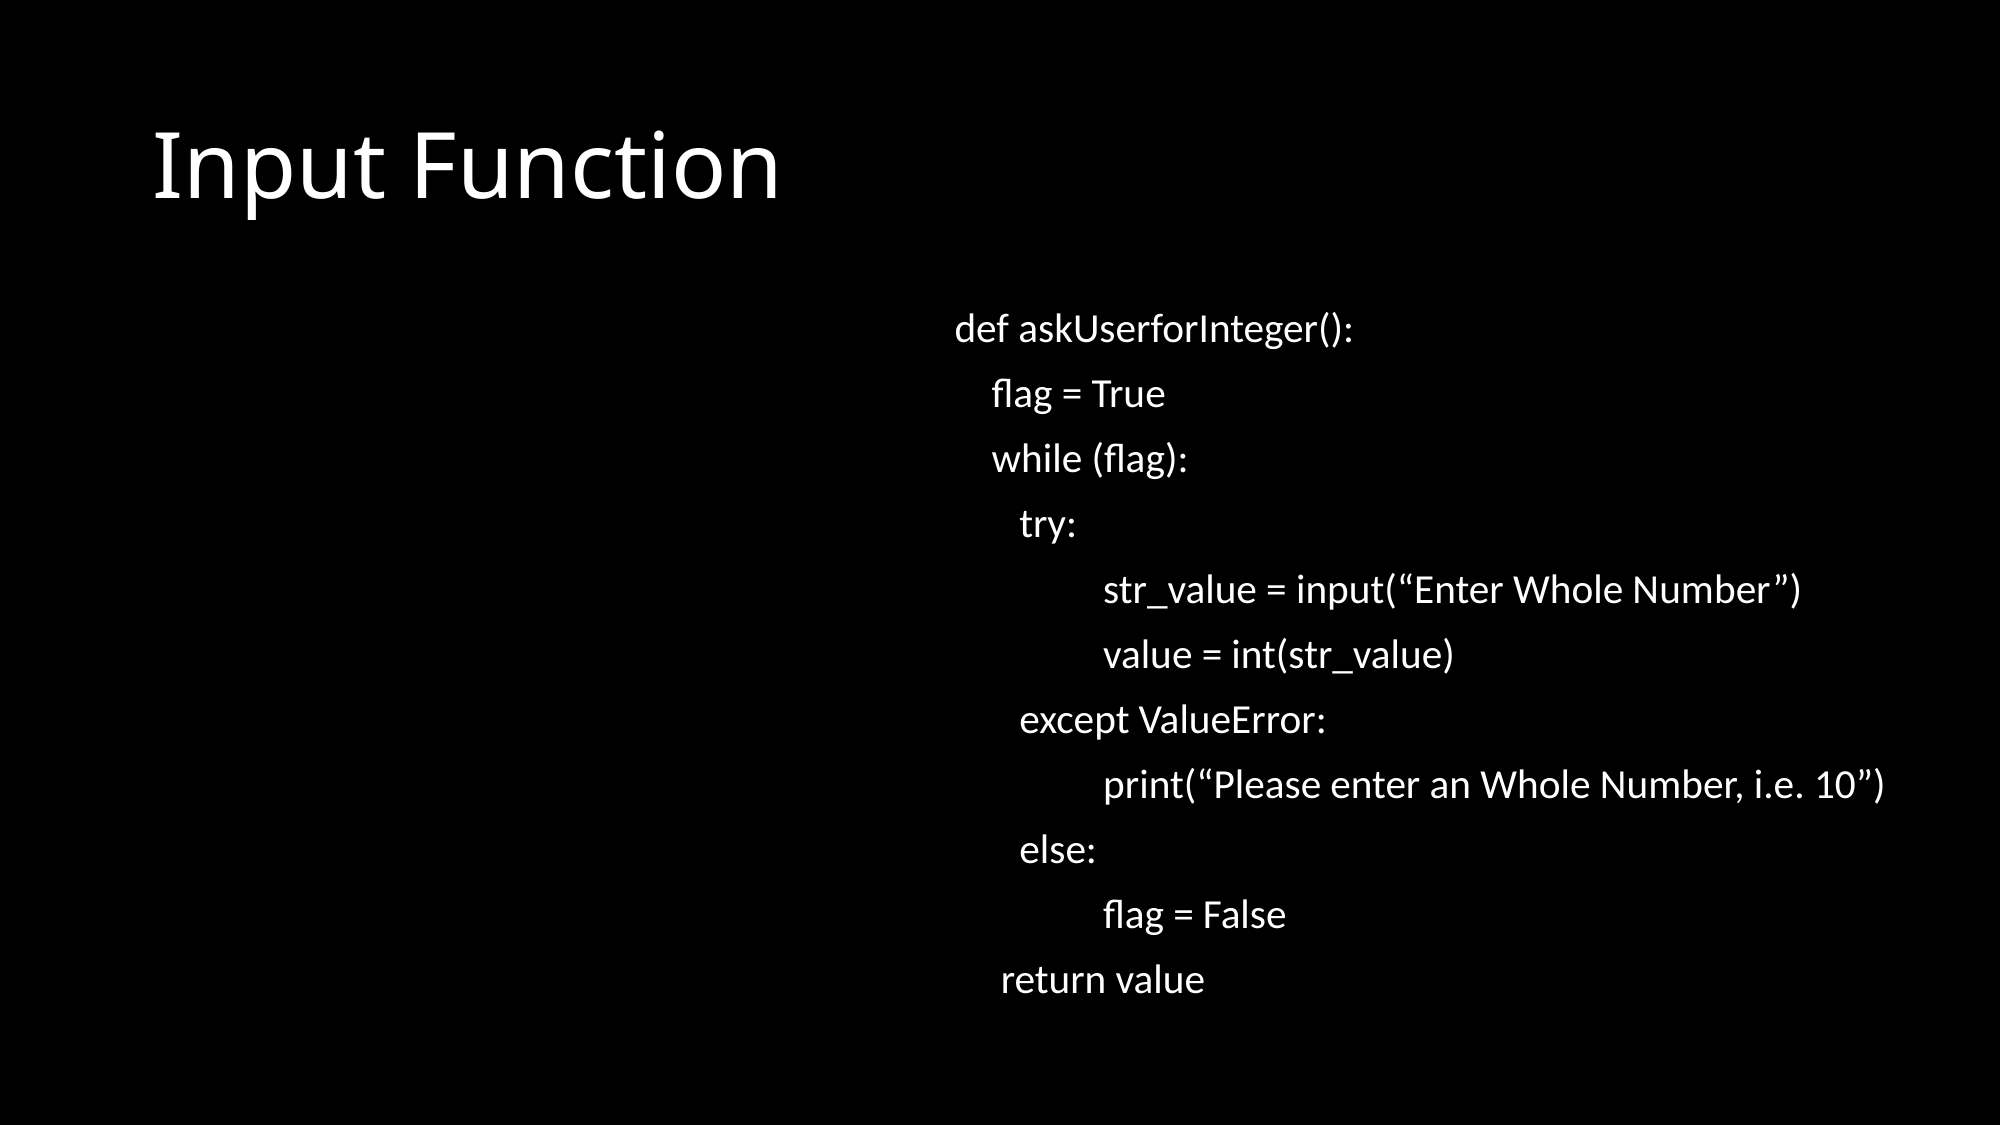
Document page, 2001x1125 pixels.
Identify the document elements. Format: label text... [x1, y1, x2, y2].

title Input Function [137, 59, 1863, 278]
list def askUserforInteger(): flag = True while (flag): try: str_value = input(“Enter Whole Number”) value = int(str_value) except ValueError: print(“Please enter an Whole Number, i.e. 10”) else: flag = False return value [939, 299, 1974, 1014]
